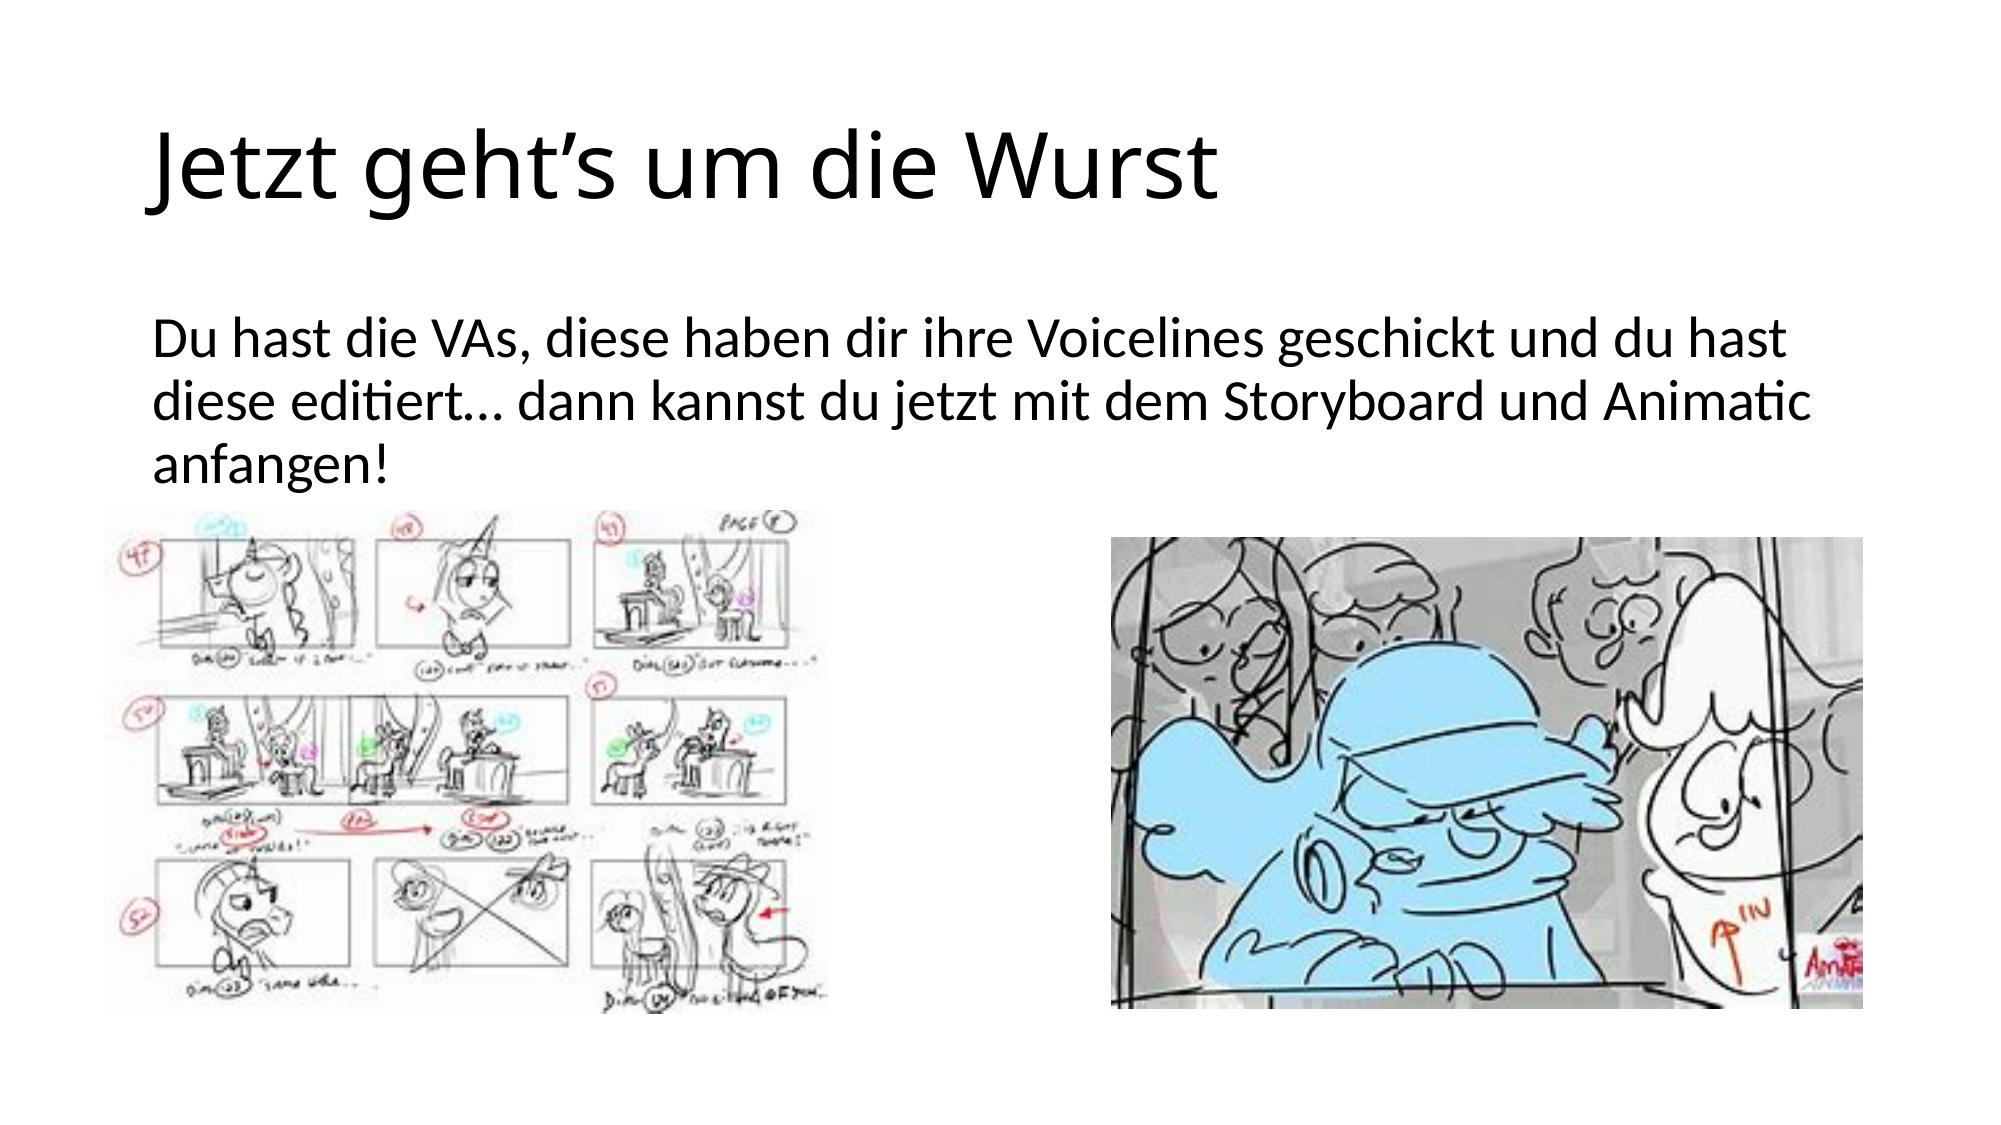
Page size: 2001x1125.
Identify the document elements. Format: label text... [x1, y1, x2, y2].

picture [1111, 537, 1863, 1009]
picture [104, 510, 828, 1014]
title Jetzt geht’s um die Wurst [137, 59, 1863, 278]
list Du hast die VAs, diese haben dir ihre Voicelines geschickt und du hast diese editiert… dann kannst du jetzt mit dem Storyboard und Animatic anfangen! [137, 299, 1863, 1014]
